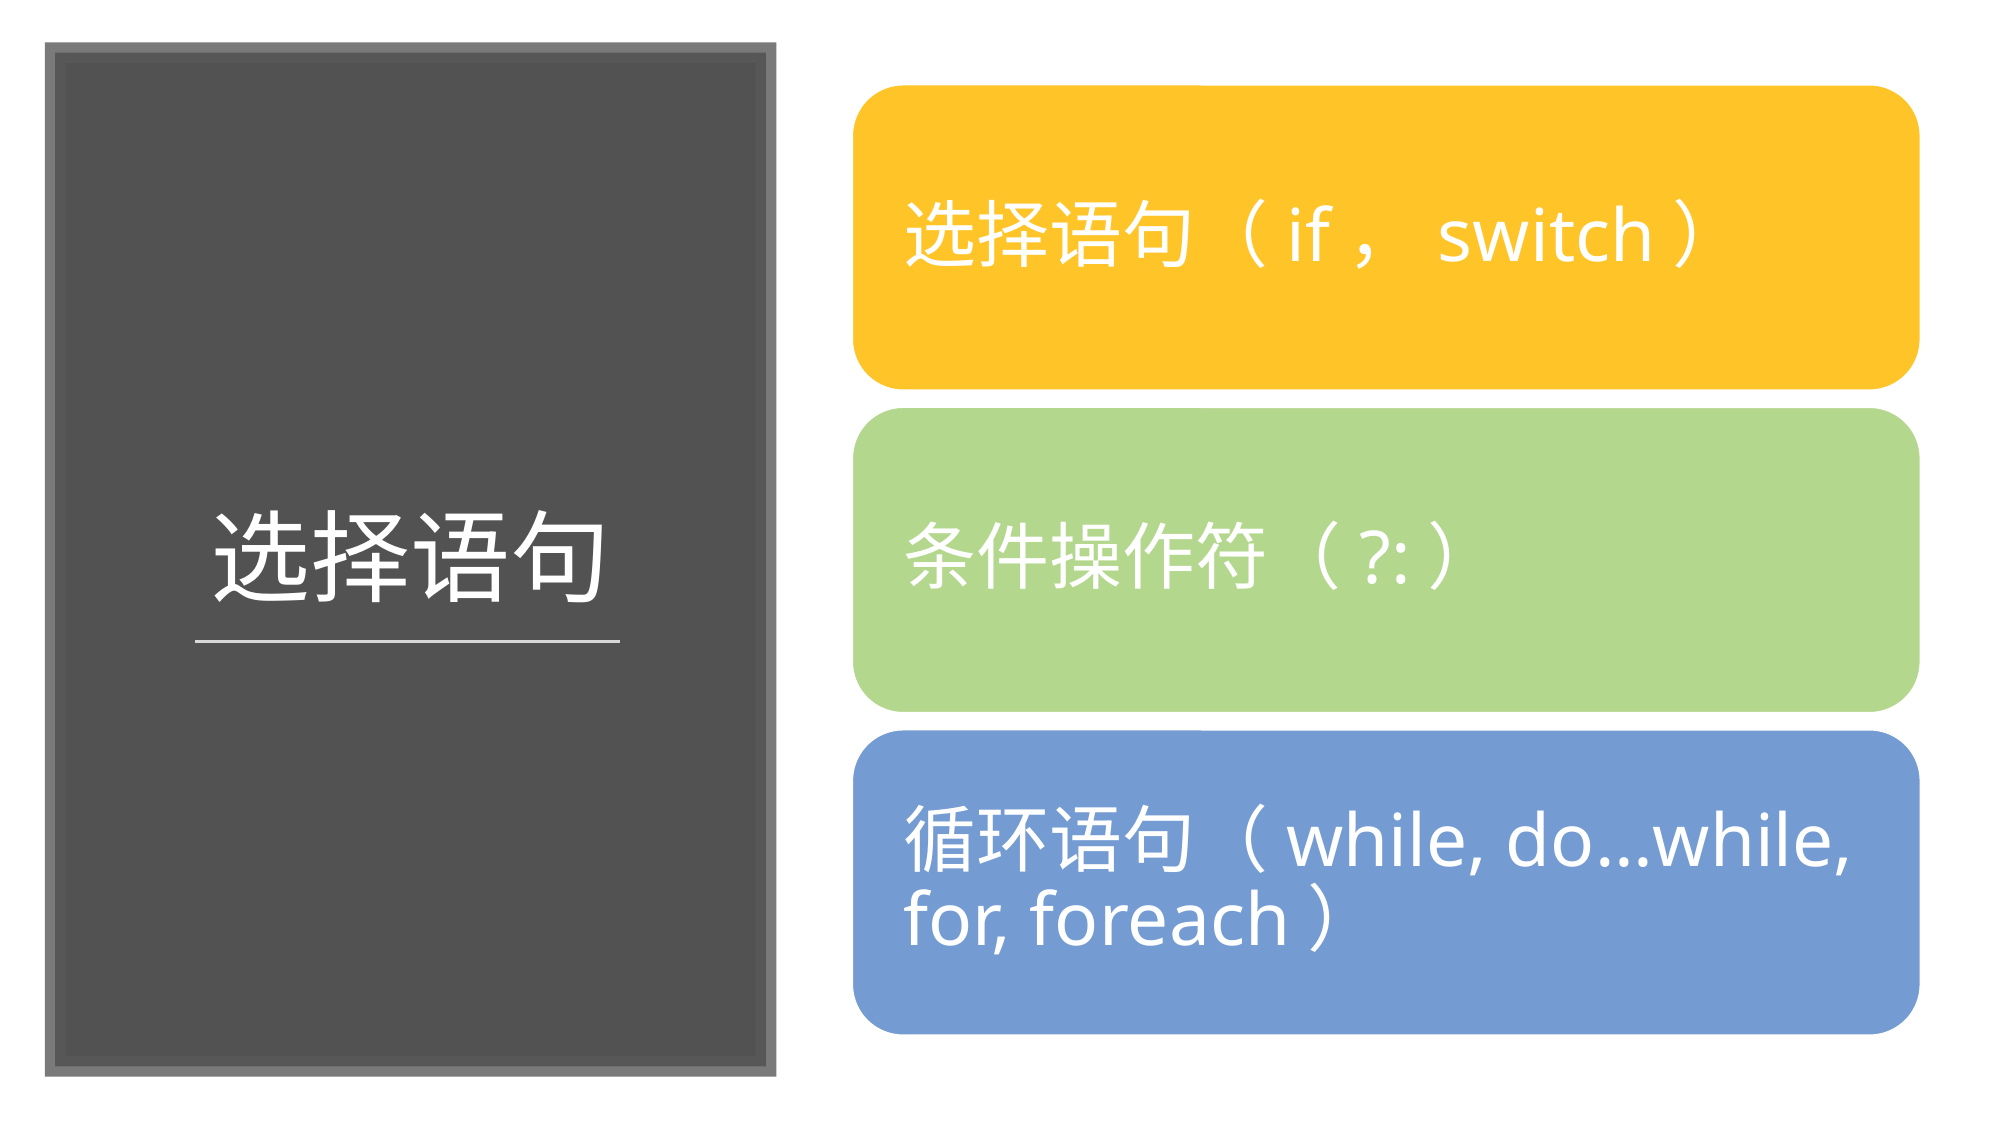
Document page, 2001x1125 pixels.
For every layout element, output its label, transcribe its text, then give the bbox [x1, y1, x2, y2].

title 选择语句 [110, 149, 711, 624]
text_box [54, 52, 767, 1067]
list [852, 77, 1921, 1043]
